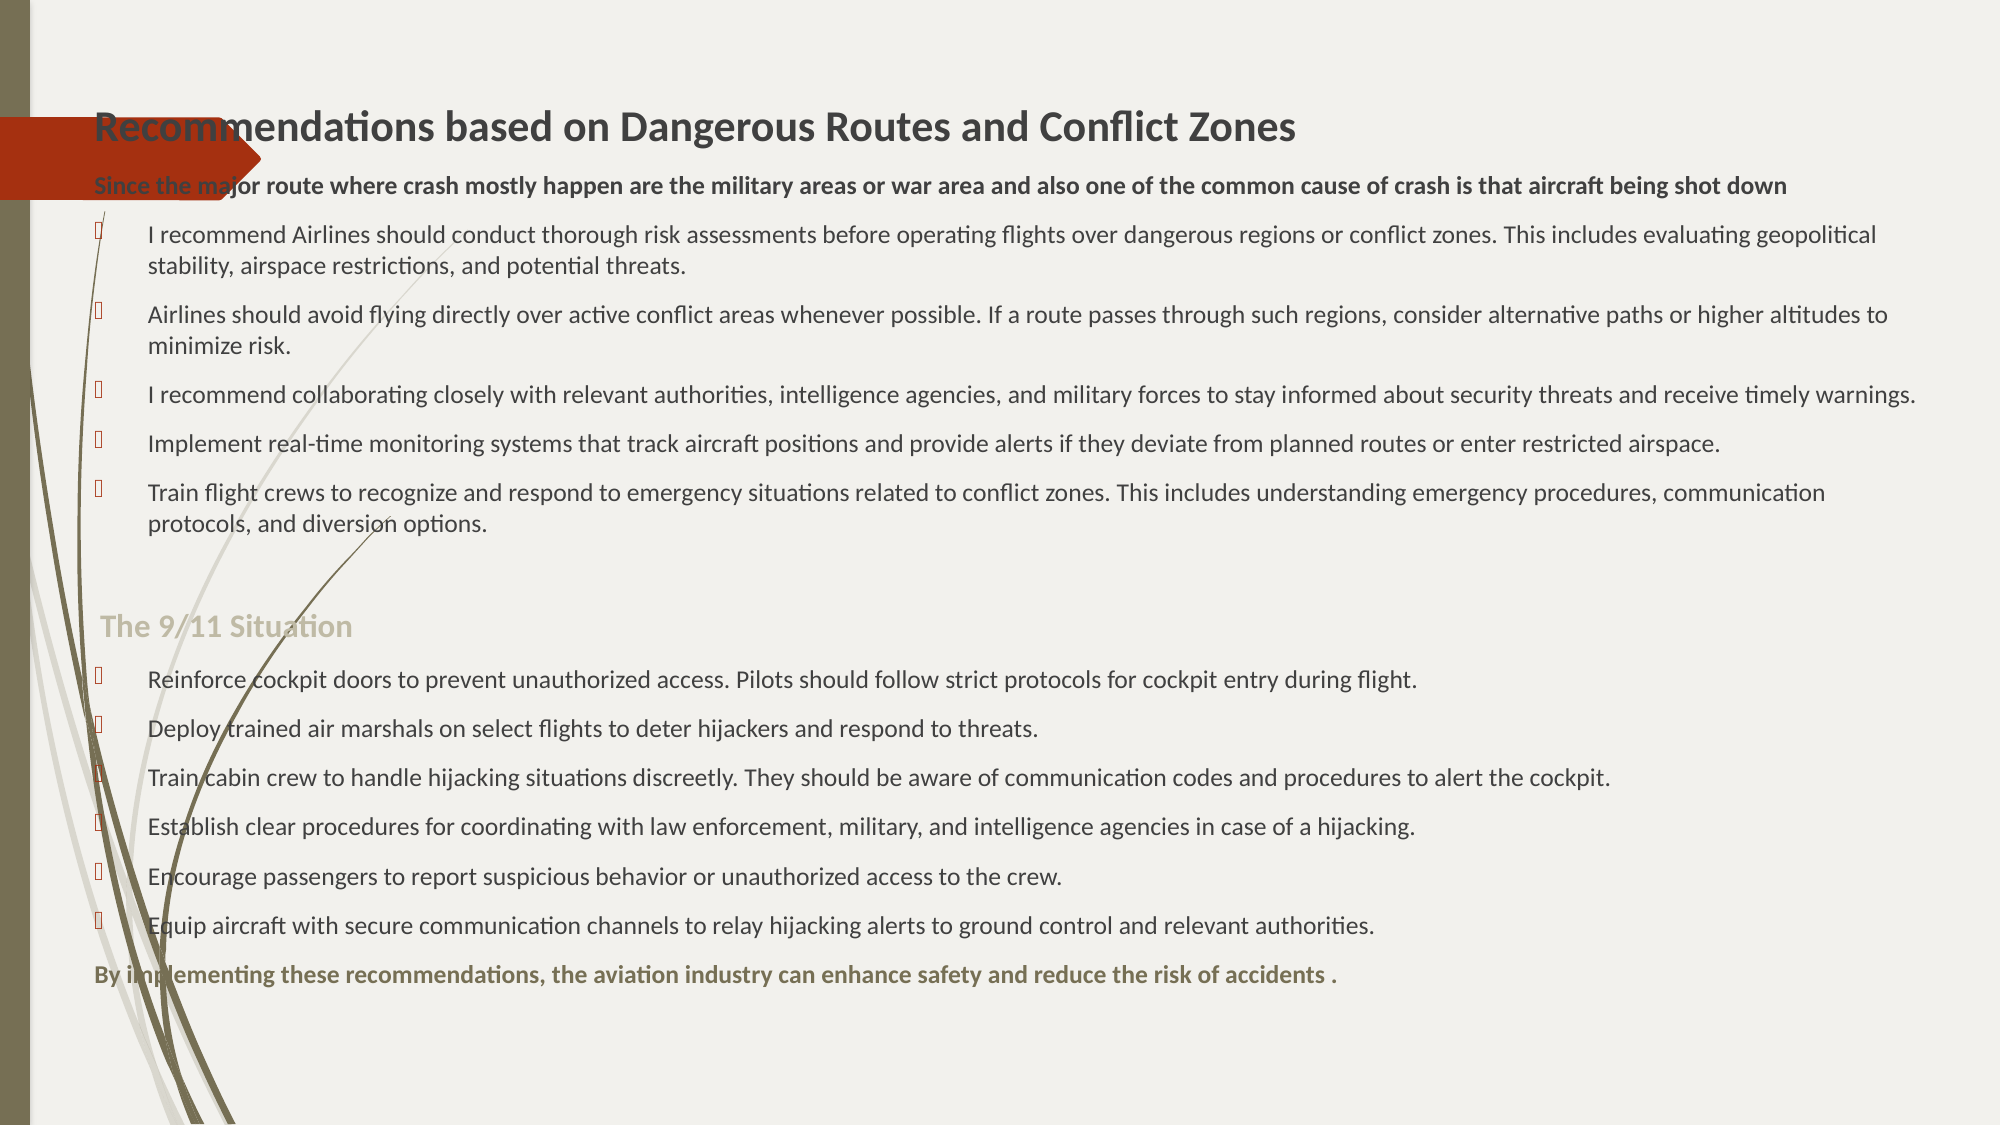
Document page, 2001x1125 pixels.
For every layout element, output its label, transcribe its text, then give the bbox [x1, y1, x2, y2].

list Recommendations based on Dangerous Routes and Conflict Zones Since the major route where crash mostly happen are the military areas or war area and also one of the common cause of crash is that aircraft being shot down I recommend Airlines should conduct thorough risk assessments before operating flights over dangerous regions or conflict zones. This includes evaluating geopolitical stability, airspace restrictions, and potential threats. Airlines should avoid flying directly over active conflict areas whenever possible. If a route passes through such regions, consider alternative paths or higher altitudes to minimize risk. I recommend collaborating closely with relevant authorities, intelligence agencies, and military forces to stay informed about security threats and receive timely warnings. Implement real-time monitoring systems that track aircraft positions and provide alerts if they deviate from planned routes or enter restricted airspace. Train flight crews to recognize and respond to emergency situations related to conflict zones. This includes understanding emergency procedures, communication protocols, and diversion options. The 9/11 Situation Reinforce cockpit doors to prevent unauthorized access. Pilots should follow strict protocols for cockpit entry during flight. Deploy trained air marshals on select flights to deter hijackers and respond to threats. Train cabin crew to handle hijacking situations discreetly. They should be aware of communication codes and procedures to alert the cockpit. Establish clear procedures for coordinating with law enforcement, military, and intelligence agencies in case of a hijacking. Encourage passengers to report suspicious behavior or unauthorized access to the crew. Equip aircraft with secure communication channels to relay hijacking alerts to ground control and relevant authorities. By implementing these recommendations, the aviation industry can enhance safety and reduce the risk of accidents . [79, 40, 1947, 1014]
